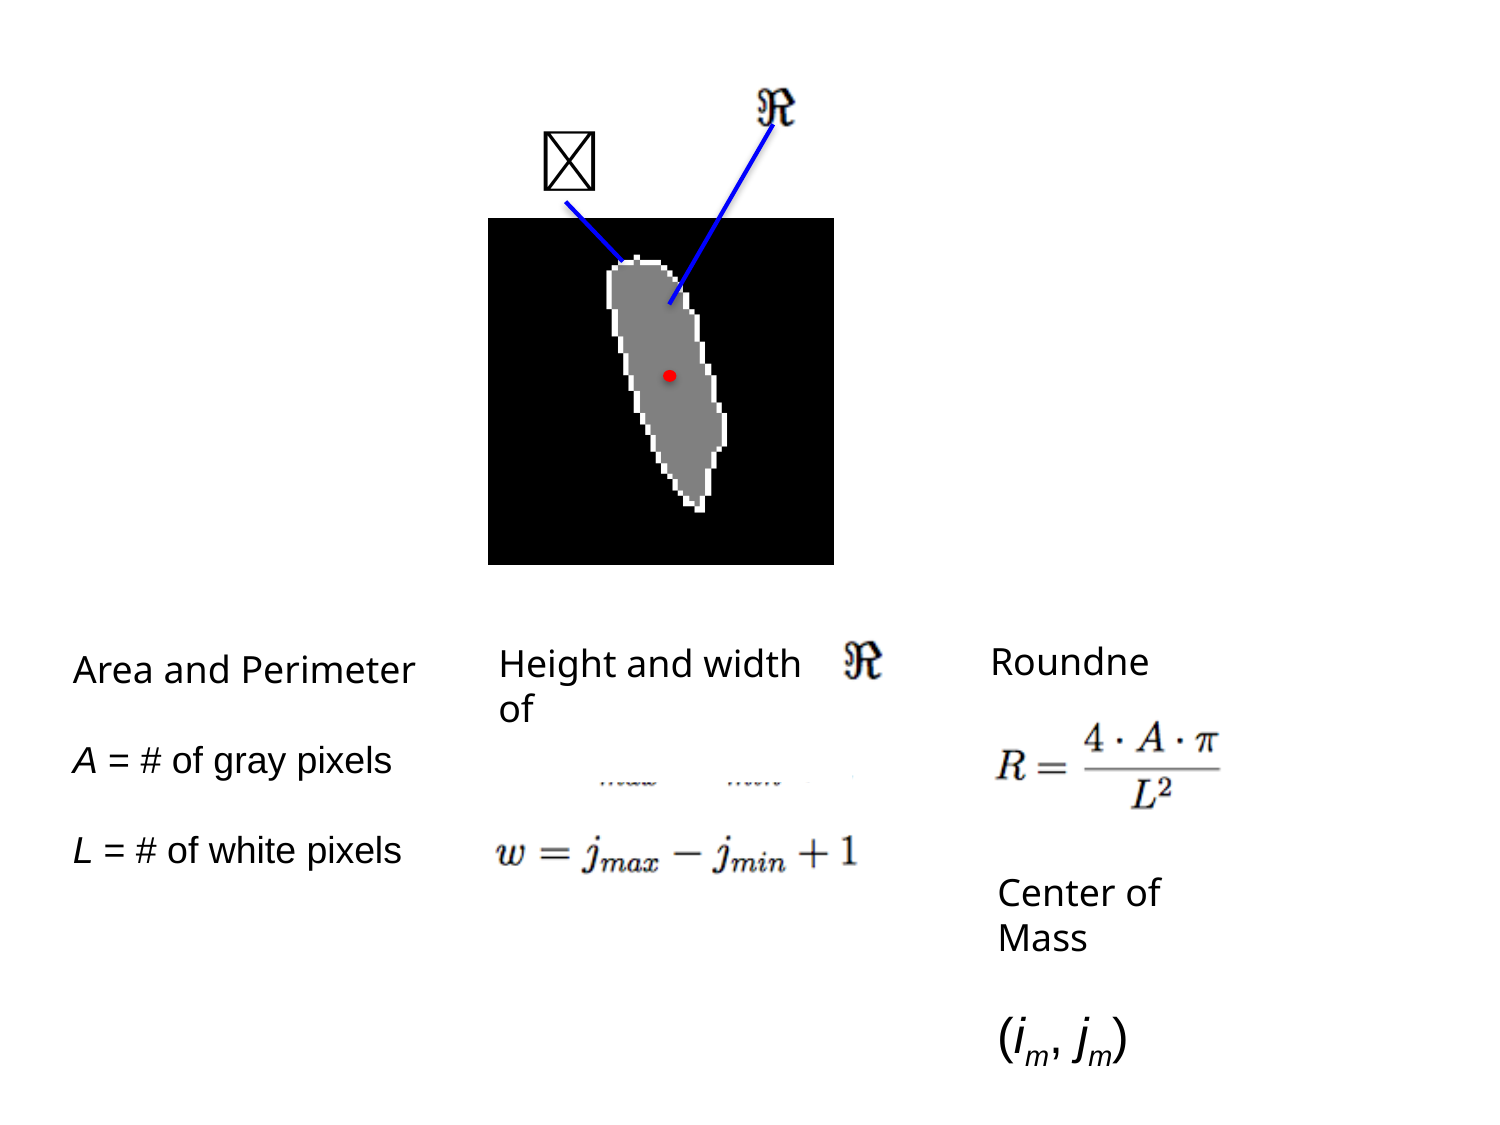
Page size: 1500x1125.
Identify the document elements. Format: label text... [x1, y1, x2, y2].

picture [487, 218, 834, 566]
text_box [464, 587, 658, 899]
picture [753, 74, 802, 152]
picture [516, 114, 605, 196]
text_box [668, 123, 774, 305]
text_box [565, 201, 624, 262]
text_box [663, 370, 1262, 1074]
text_box Area and Perimeter A = # of gray pixels L = # of white pixels [57, 593, 455, 879]
